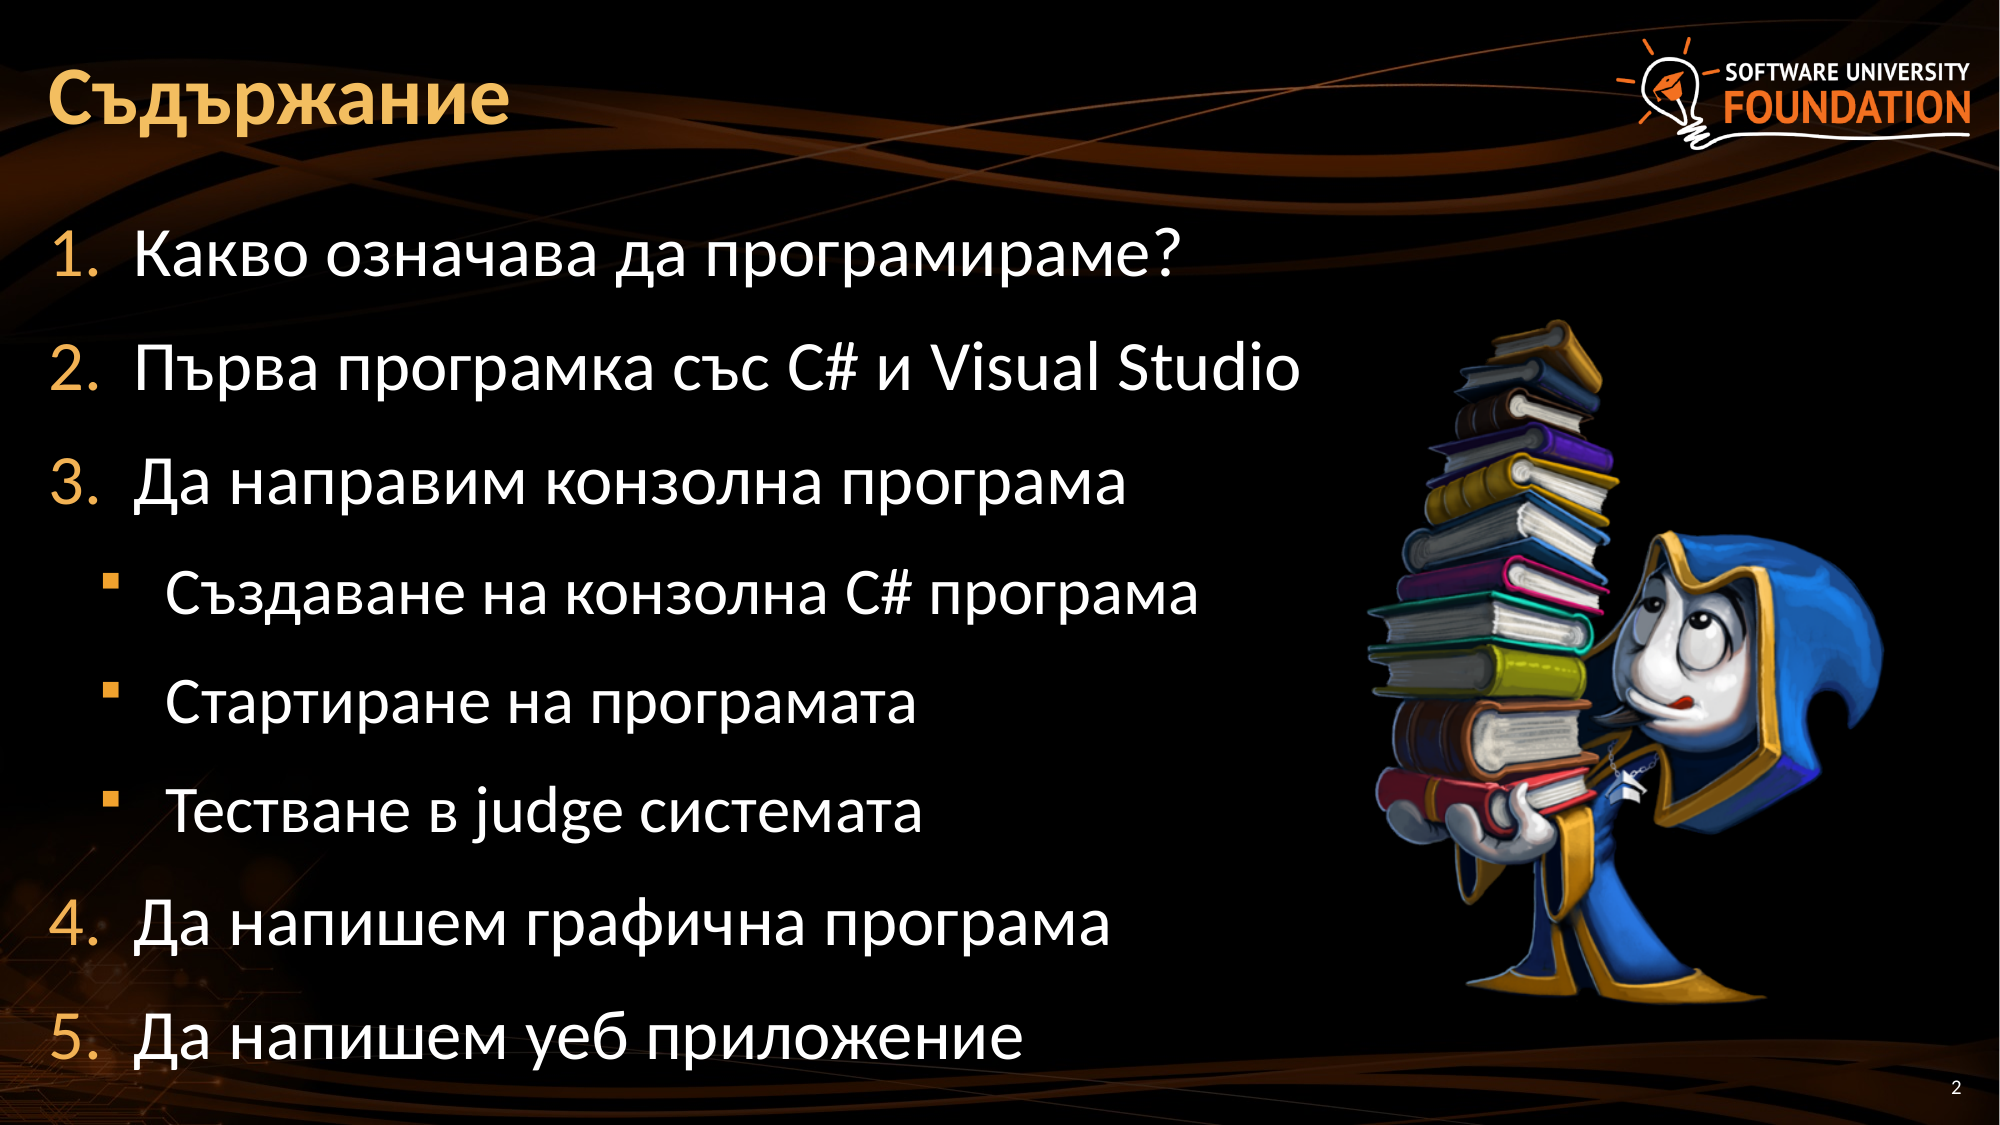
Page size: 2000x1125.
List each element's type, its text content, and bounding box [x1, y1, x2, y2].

picture [0, 0, 2000, 1125]
slide_number 2 [1897, 1070, 1968, 1103]
title Съдържание [30, 6, 1602, 189]
list Какво означава да програмираме? Първа програмка със C# и Visual Studio Да направим конзолна програма Създаване на конзолна C# програма Стартиране на програмата Тестване в judge системата Да напишем графична програма Да напишем уеб приложение [31, 195, 1438, 1103]
